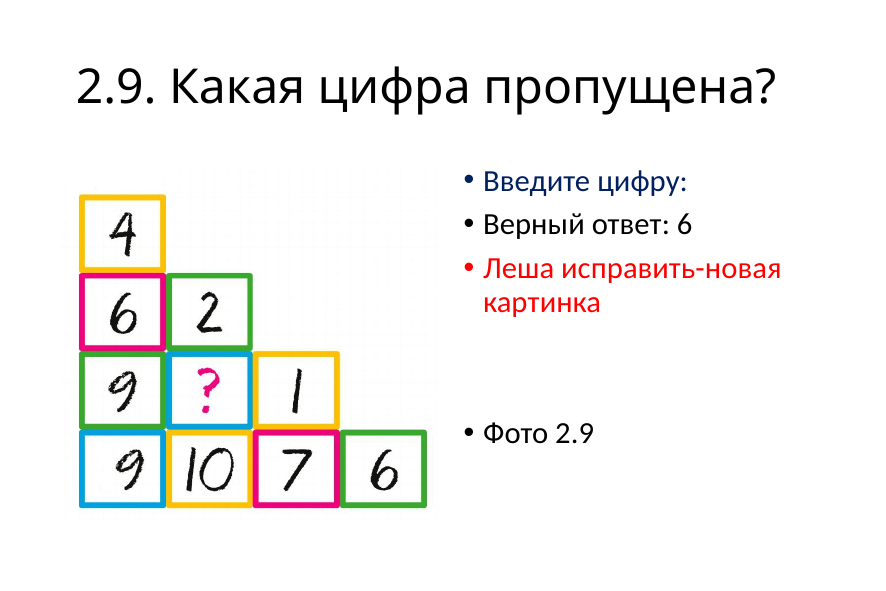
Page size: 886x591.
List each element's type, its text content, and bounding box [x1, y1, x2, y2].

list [60, 169, 438, 520]
list Введите цифру: Верный ответ: 6 Леша исправить-новая картинка Фото 2.9 [448, 157, 826, 532]
title 2.9. Какая цифра пропущена? [60, 31, 825, 146]
